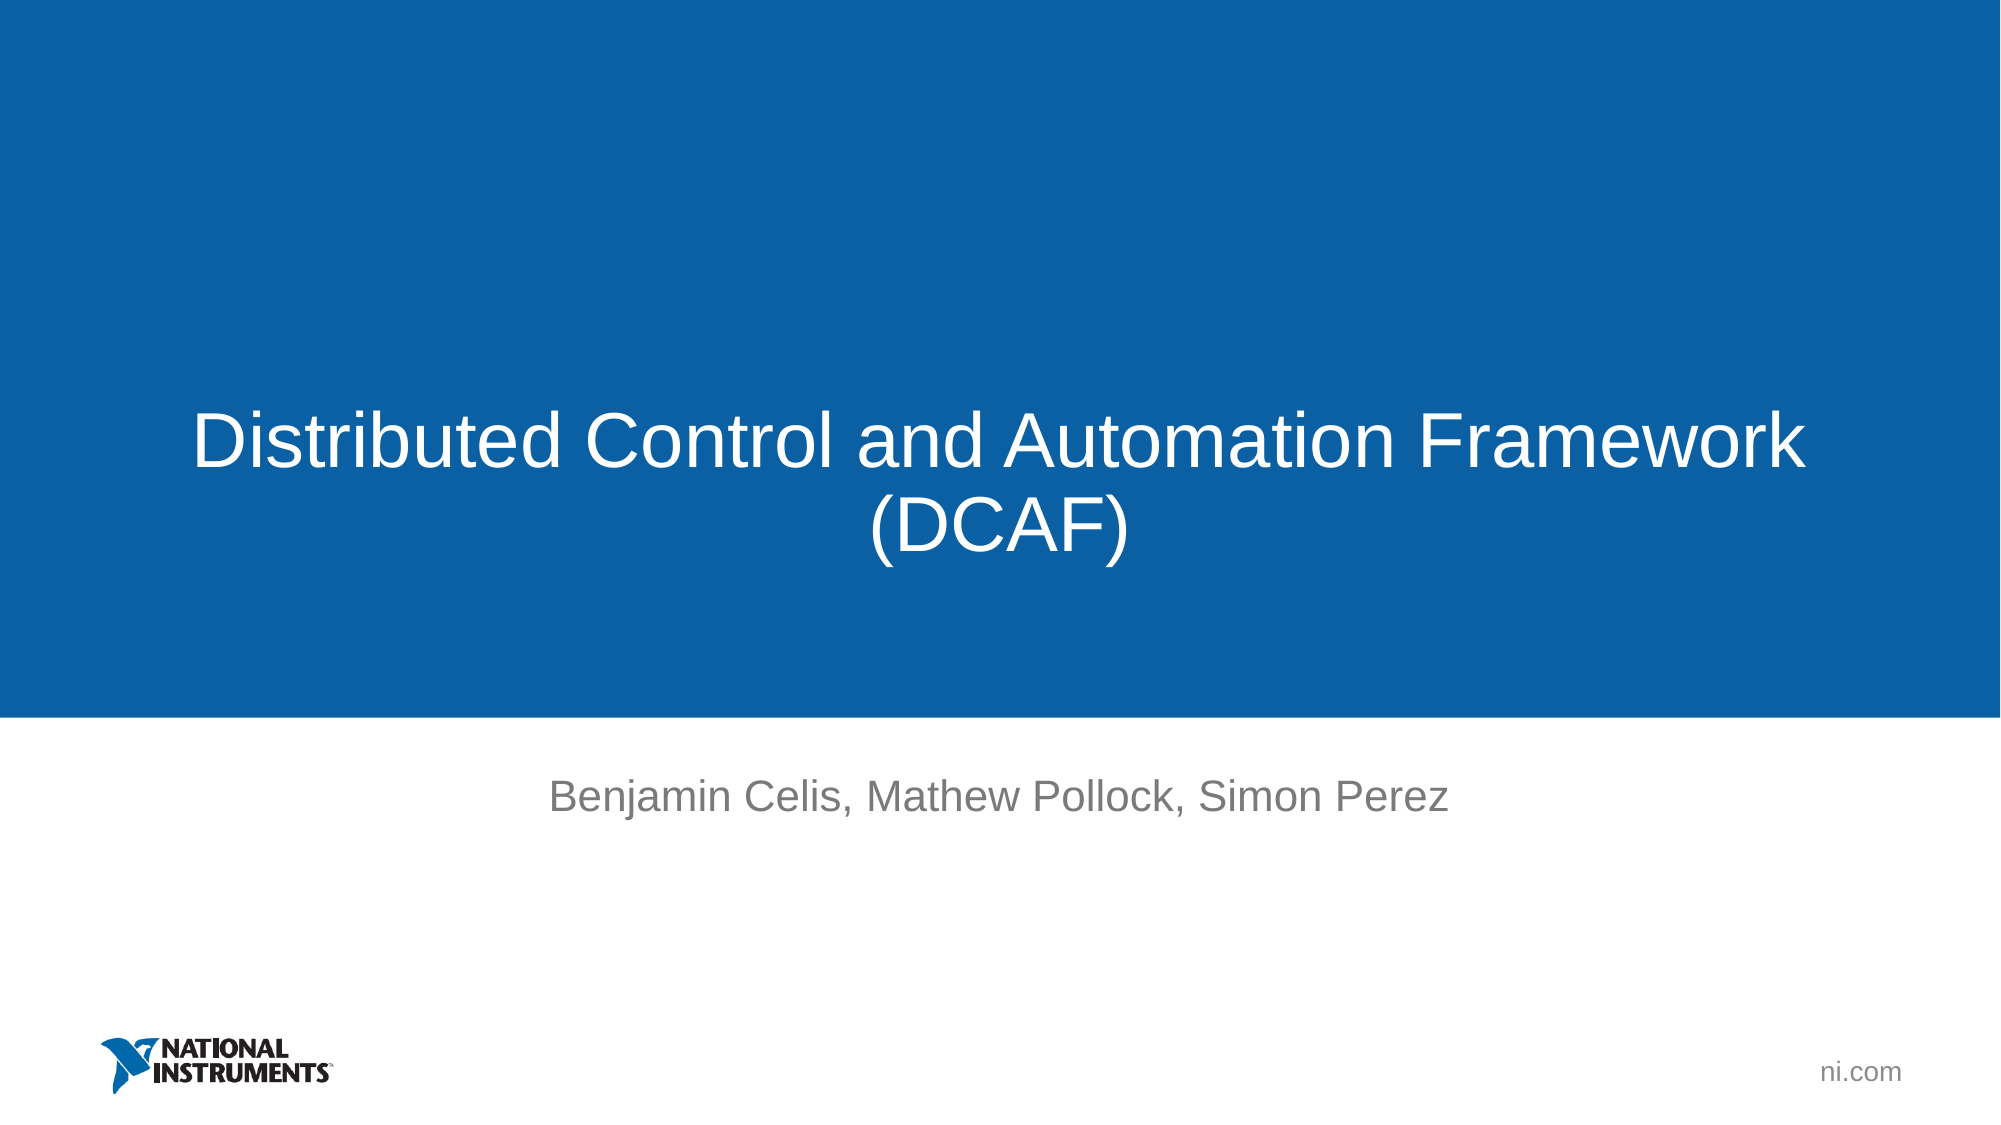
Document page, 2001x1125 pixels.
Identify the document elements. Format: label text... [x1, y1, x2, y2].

title Distributed Control and Automation Framework (DCAF) [99, 184, 1901, 576]
list Benjamin Celis, Mathew Pollock, Simon Perez [99, 759, 1901, 828]
